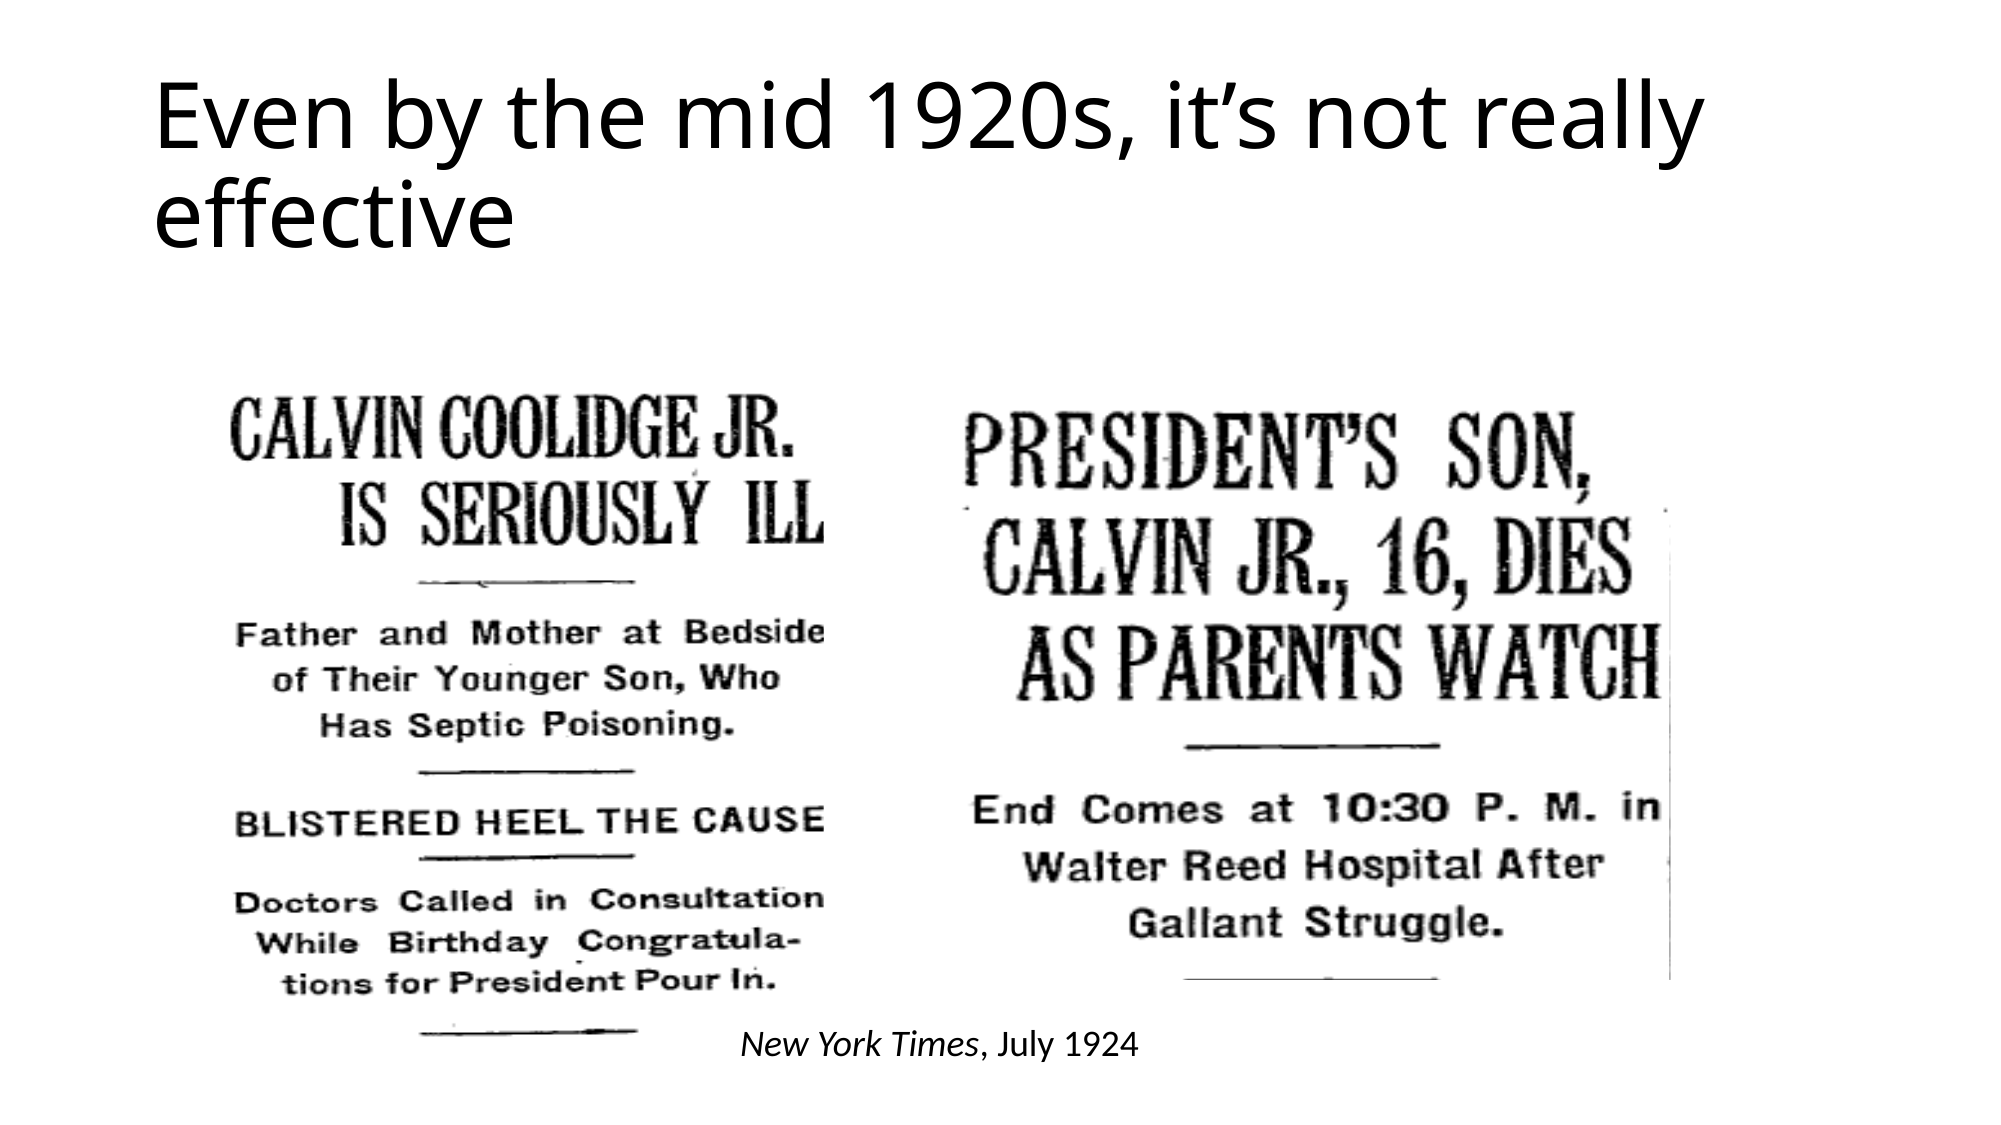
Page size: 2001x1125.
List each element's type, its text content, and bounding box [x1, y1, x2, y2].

title Even by the mid 1920s, it’s not really effective [137, 59, 1863, 278]
picture [925, 392, 1671, 980]
text_box New York Times, July 1924 [725, 1011, 1154, 1072]
picture [224, 376, 824, 1055]
